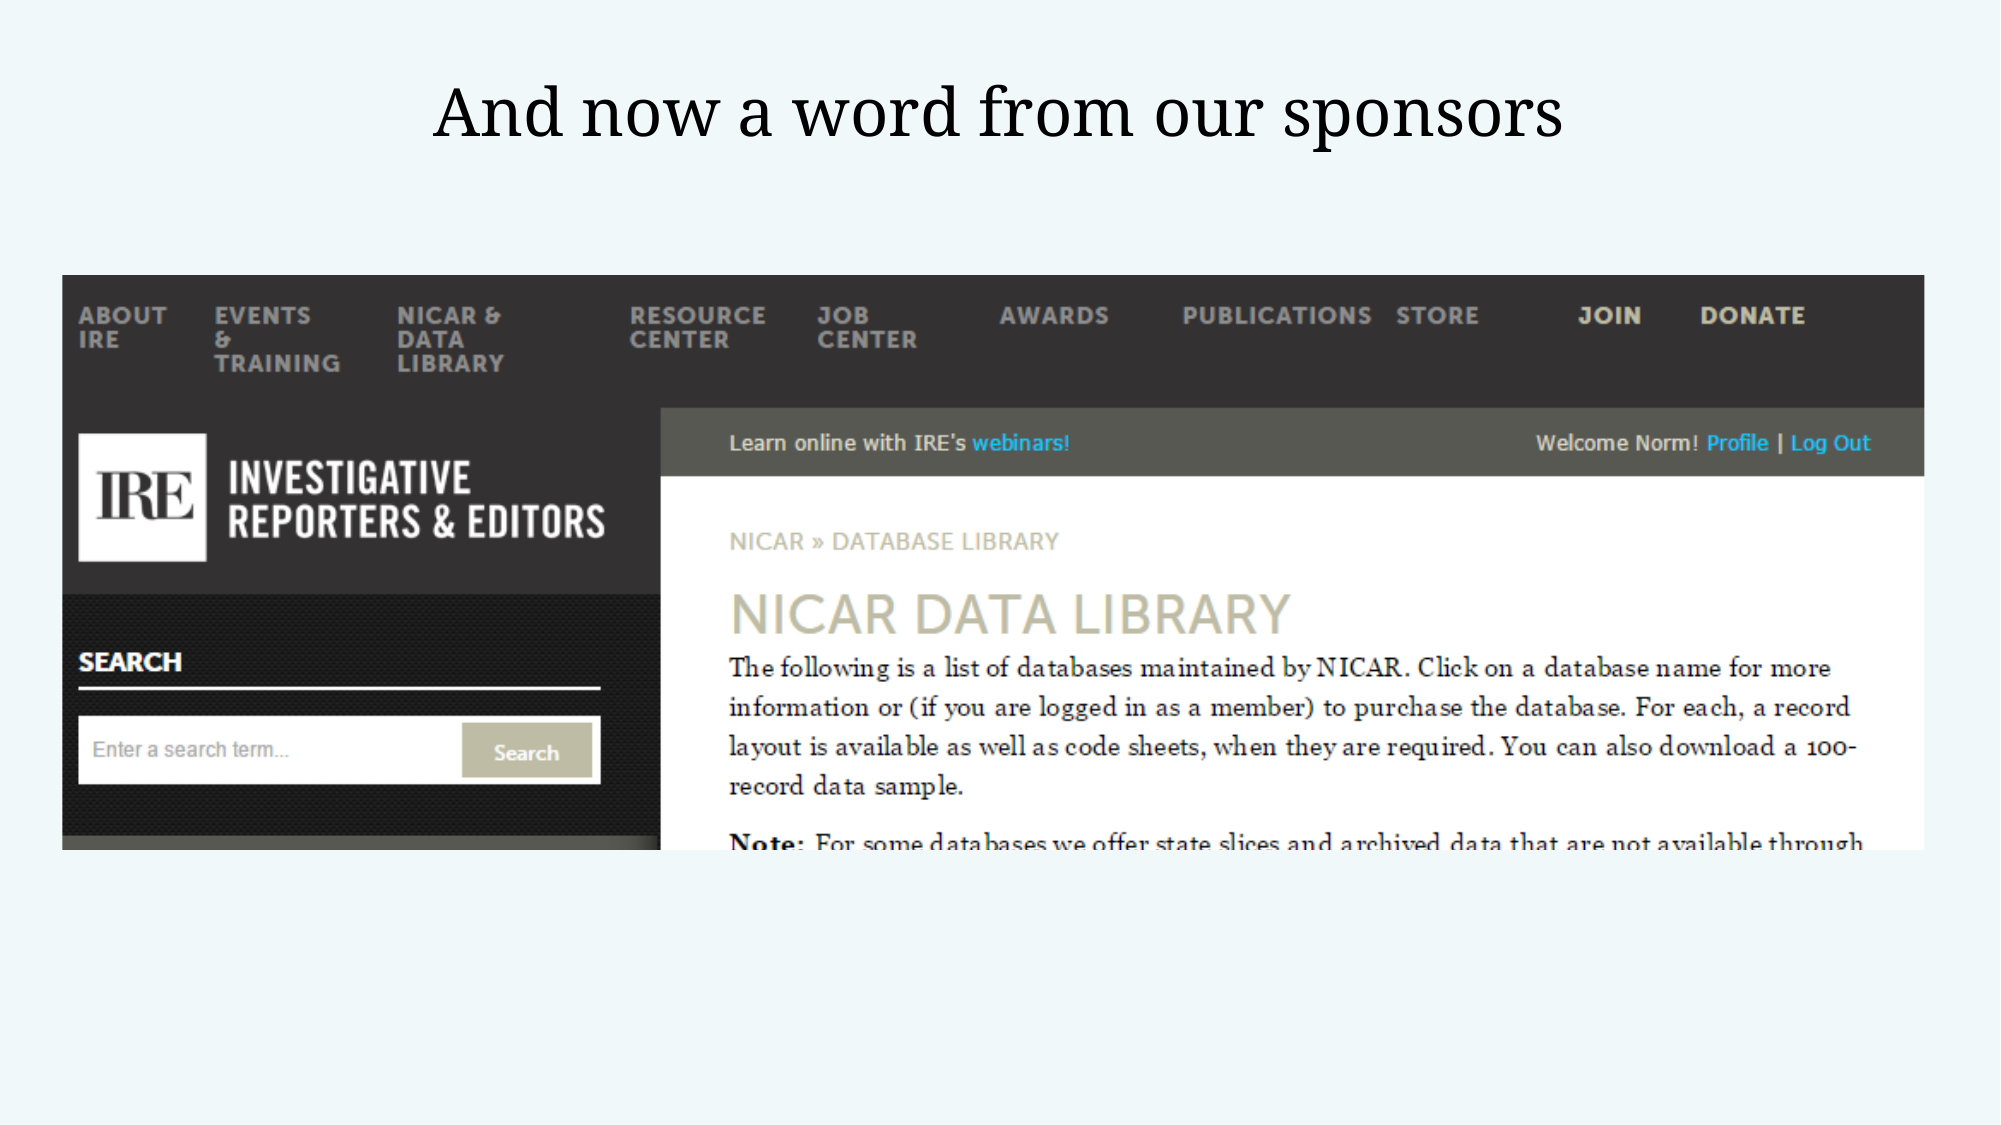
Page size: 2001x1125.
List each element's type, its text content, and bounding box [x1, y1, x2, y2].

picture [62, 274, 1925, 851]
list And now a word from our sponsors [99, 62, 1901, 201]
